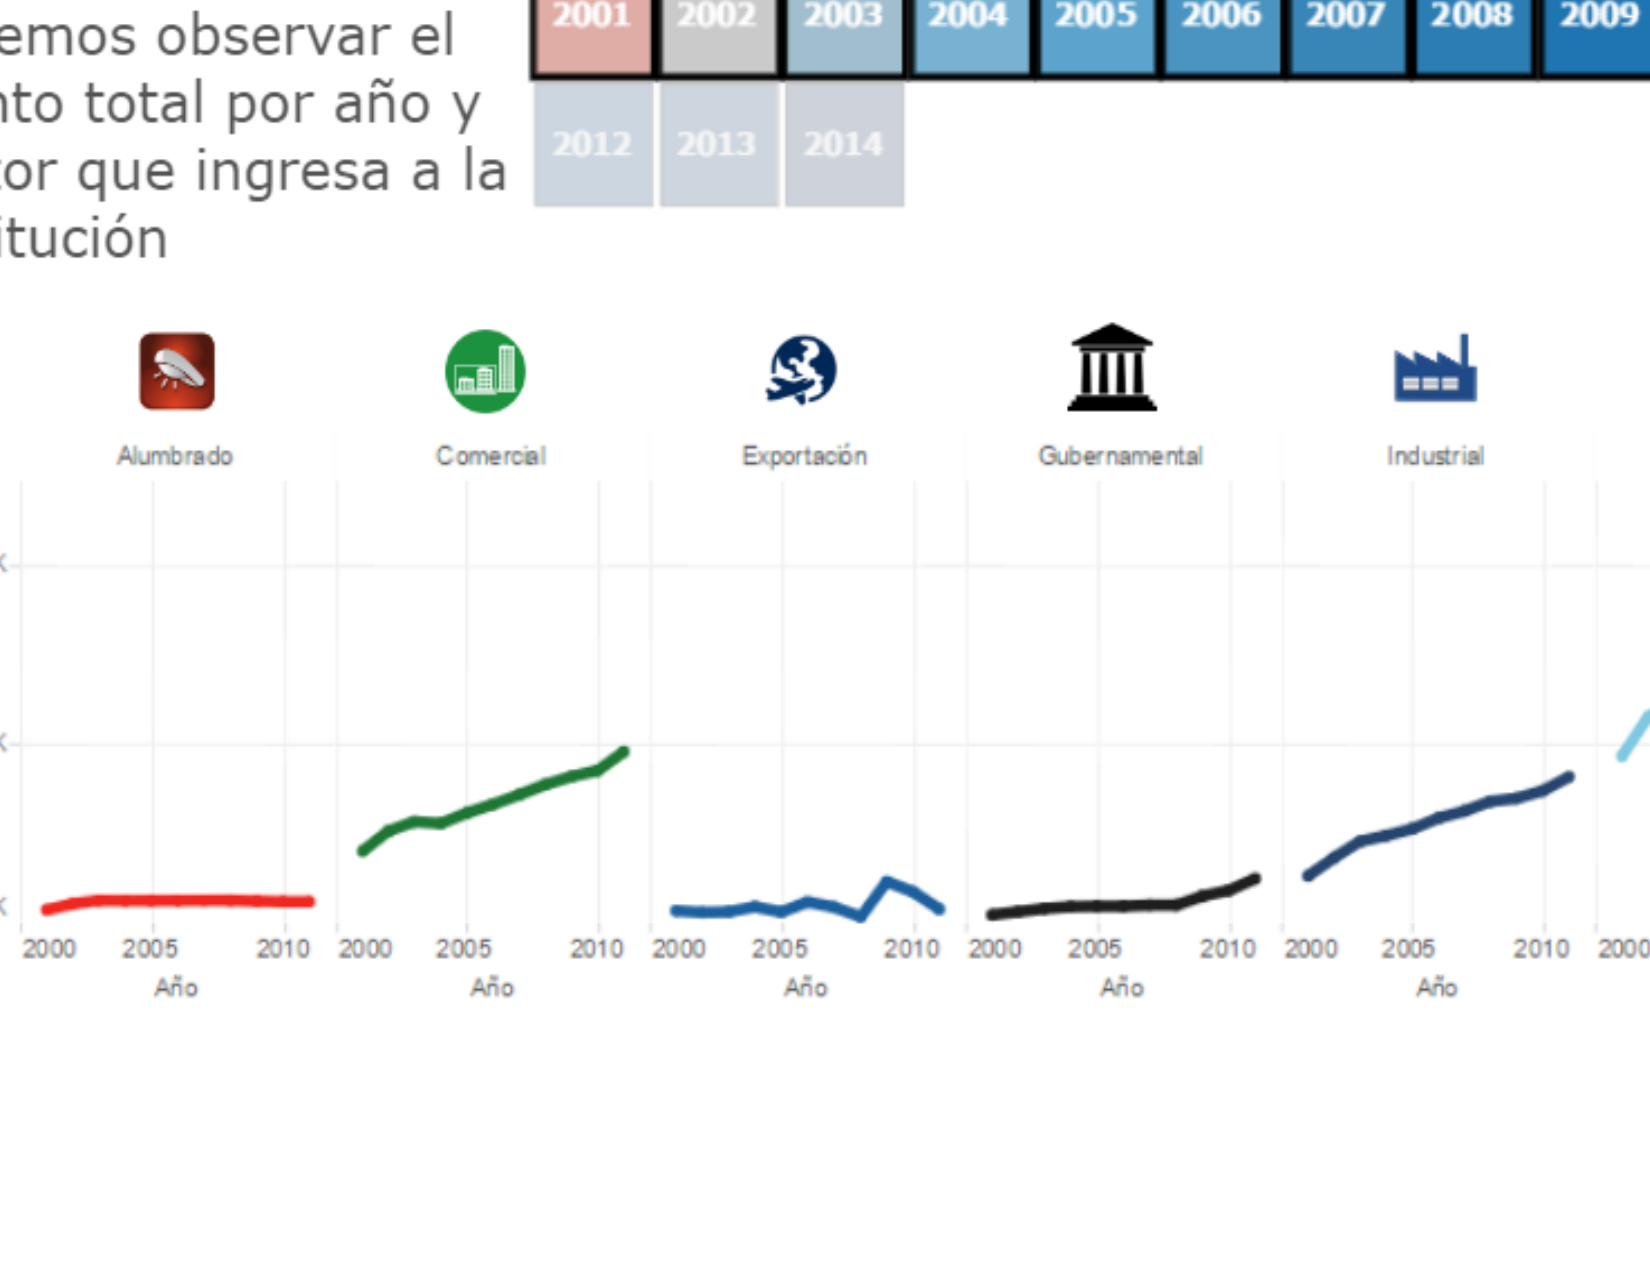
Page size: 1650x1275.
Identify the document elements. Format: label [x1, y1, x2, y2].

picture [0, 0, 1650, 1031]
